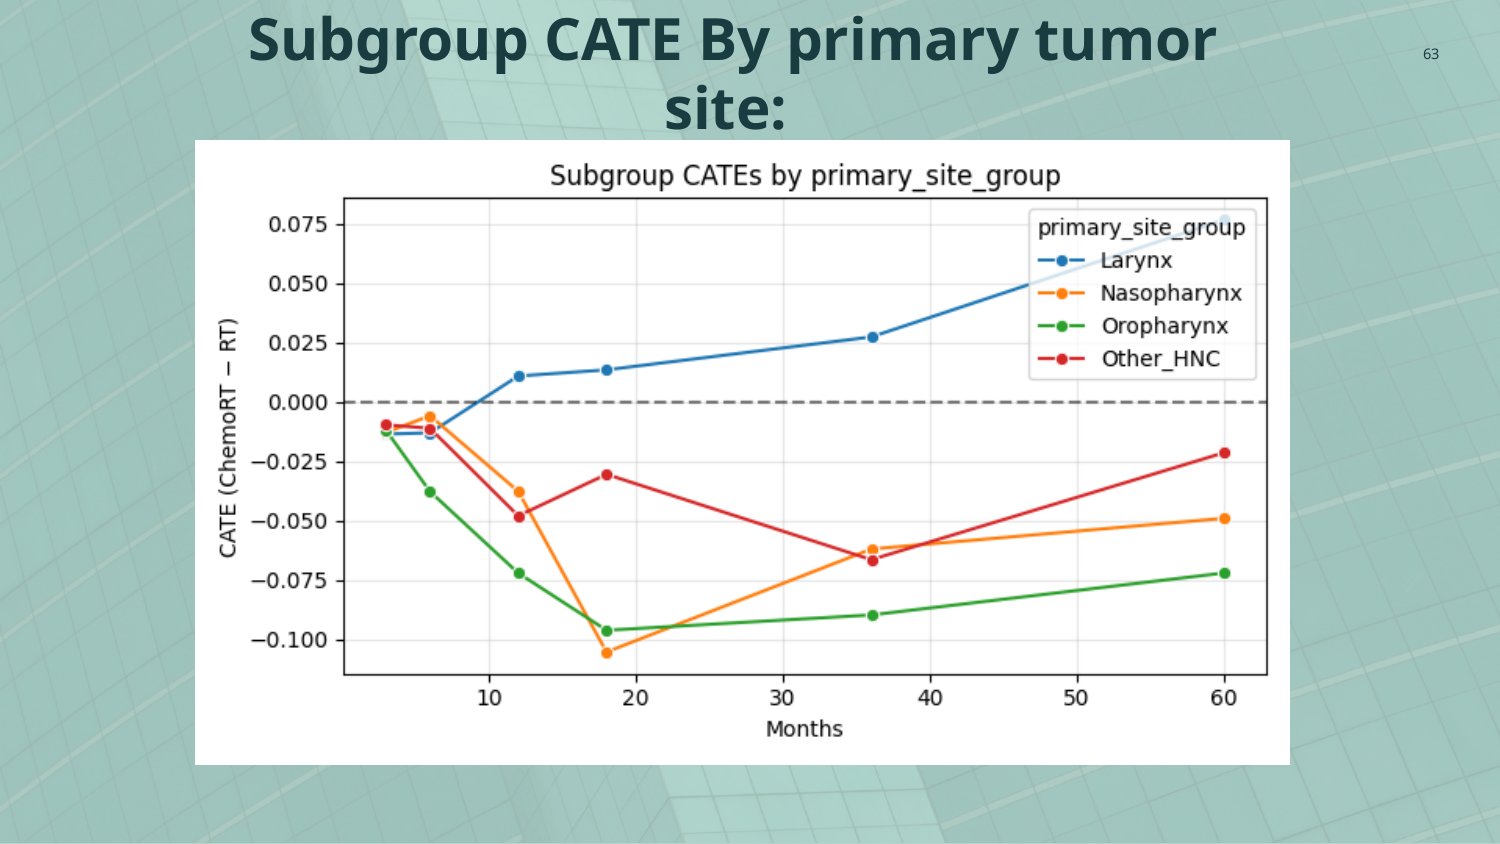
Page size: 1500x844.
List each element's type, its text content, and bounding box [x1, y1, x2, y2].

slide_number 63 [1349, 35, 1440, 75]
title Subgroup CATE By primary tumor site: [185, 35, 1315, 248]
picture [195, 139, 1290, 766]
